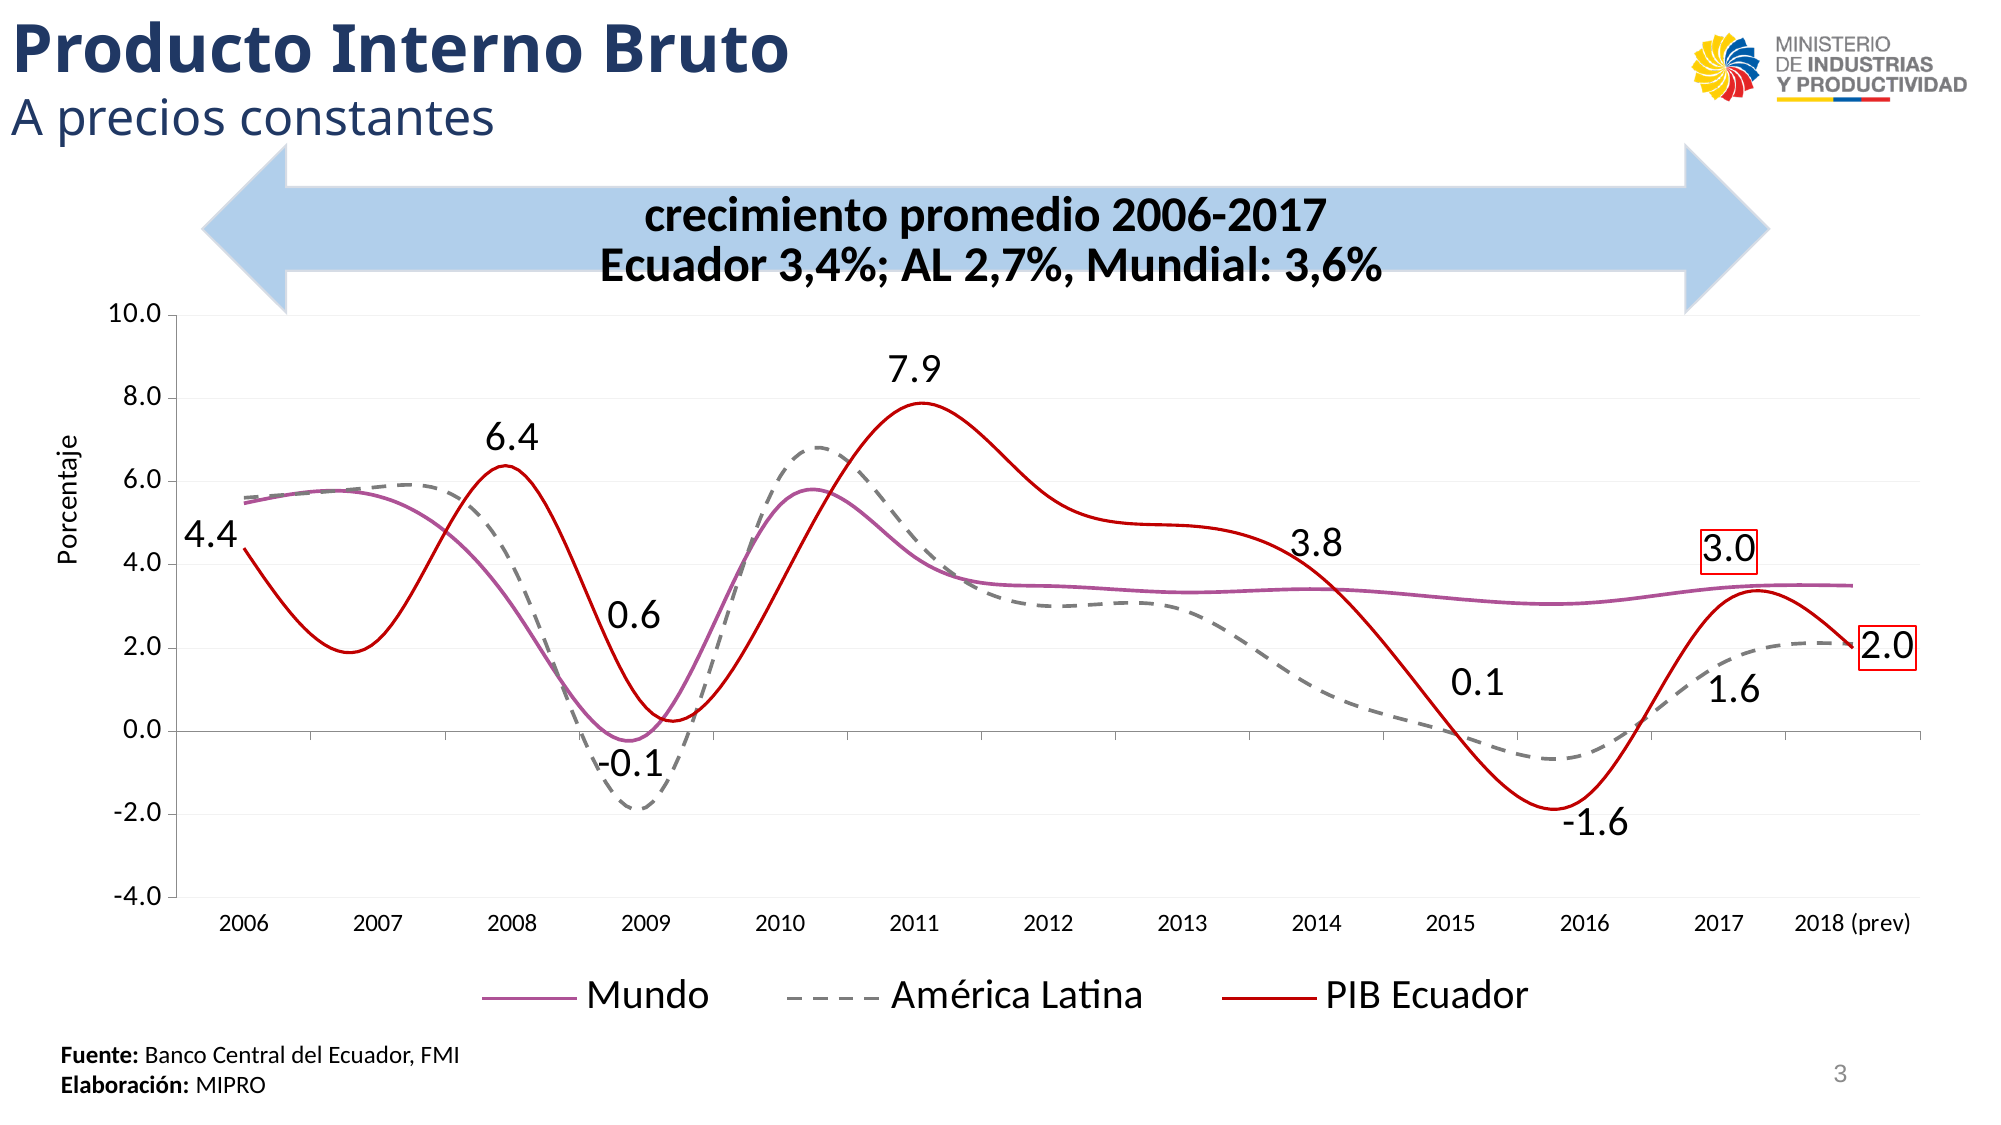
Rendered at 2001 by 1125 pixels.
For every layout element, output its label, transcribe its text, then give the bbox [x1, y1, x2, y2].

slide_number 3 [1412, 1042, 1863, 1103]
chart [46, 142, 1966, 1032]
text_box Producto Interno Bruto A precios constantes [0, 0, 851, 152]
text_box Fuente: Banco Central del Ecuador, FMI Elaboración: MIPRO [46, 1032, 899, 1107]
picture [1657, 0, 2000, 135]
